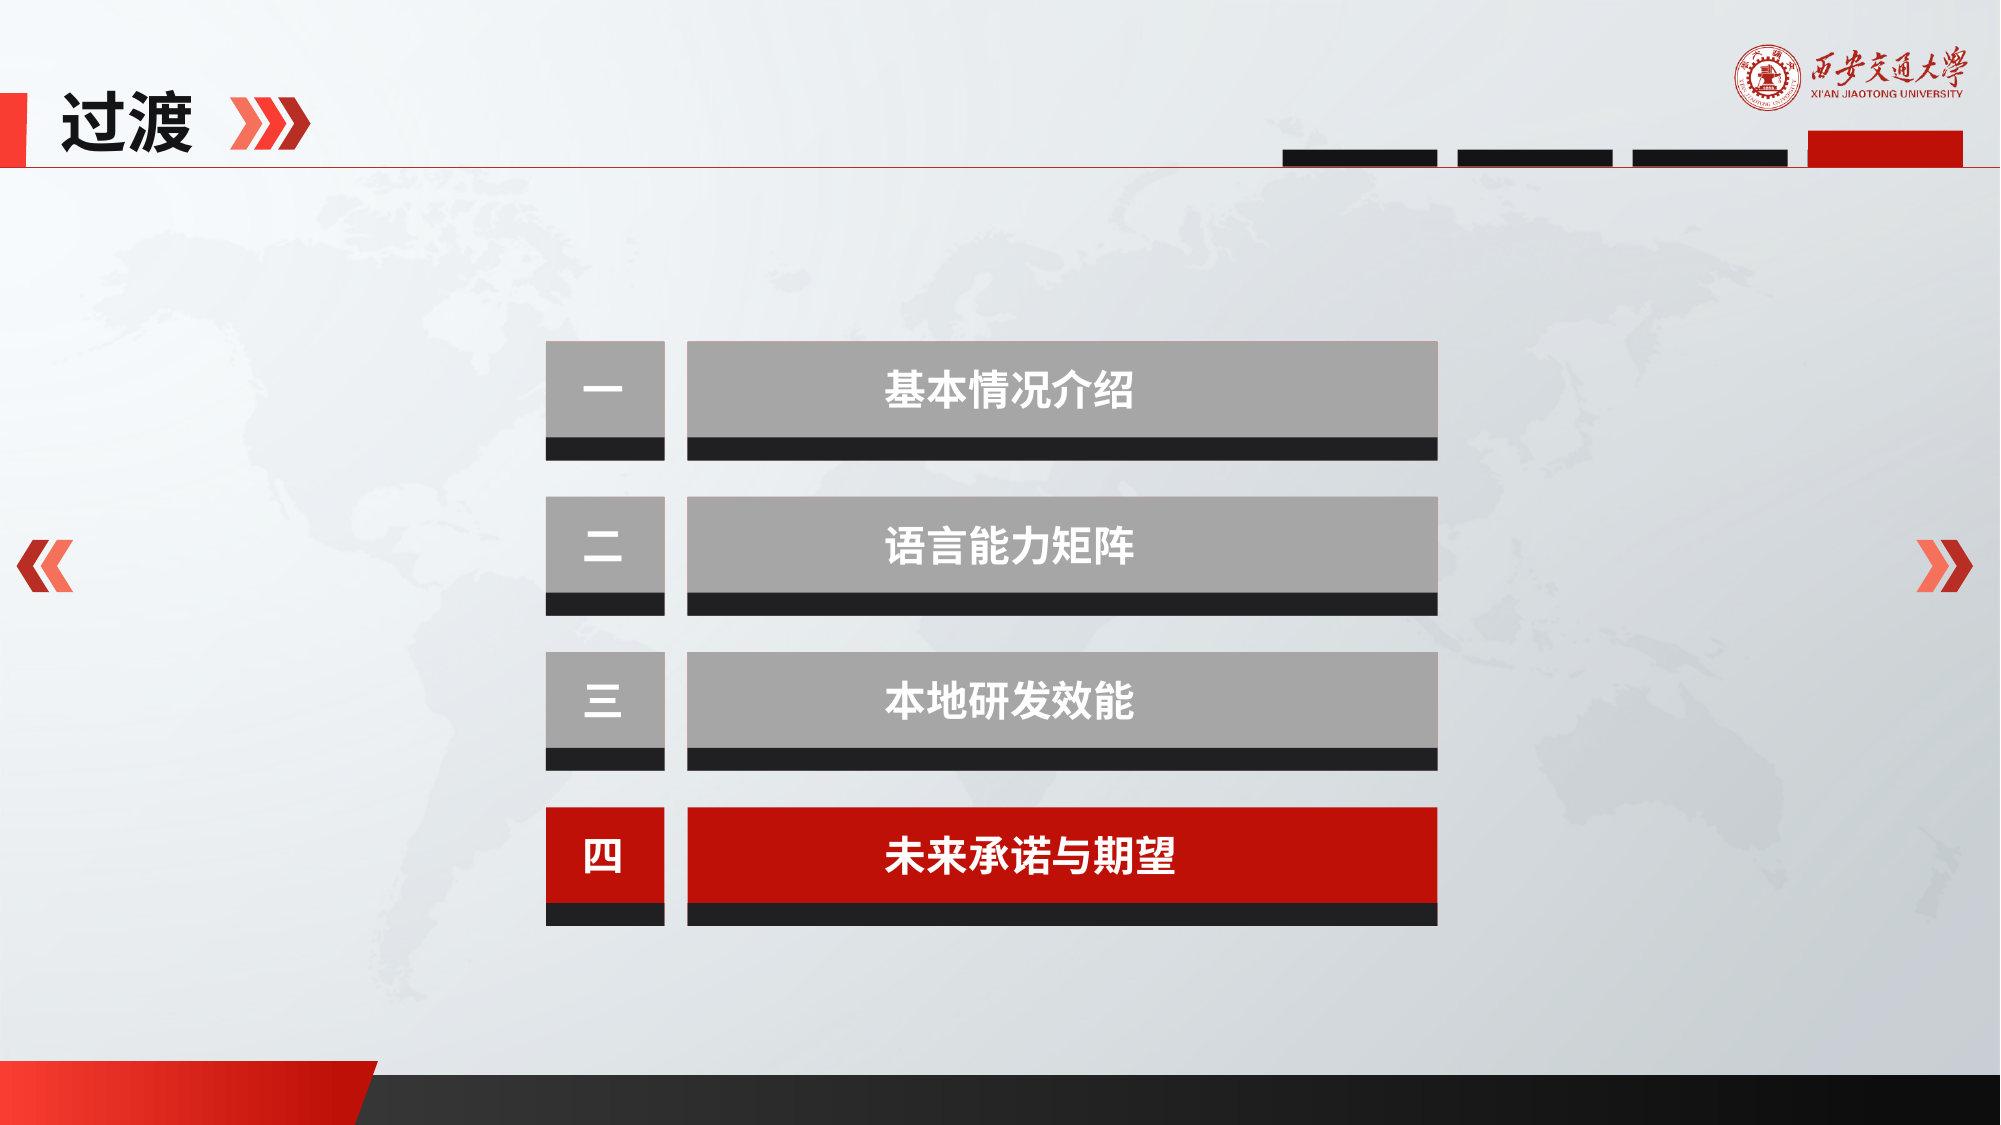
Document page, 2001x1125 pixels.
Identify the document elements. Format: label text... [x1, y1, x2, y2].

picture [1716, 0, 1985, 180]
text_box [545, 341, 1438, 771]
text_box [1632, 149, 1716, 167]
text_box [229, 97, 311, 150]
text_box 过渡 [45, 73, 210, 167]
text_box [1457, 149, 1614, 167]
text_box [16, 539, 74, 593]
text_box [1916, 539, 1974, 593]
text_box [1281, 149, 1438, 167]
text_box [545, 807, 1438, 927]
